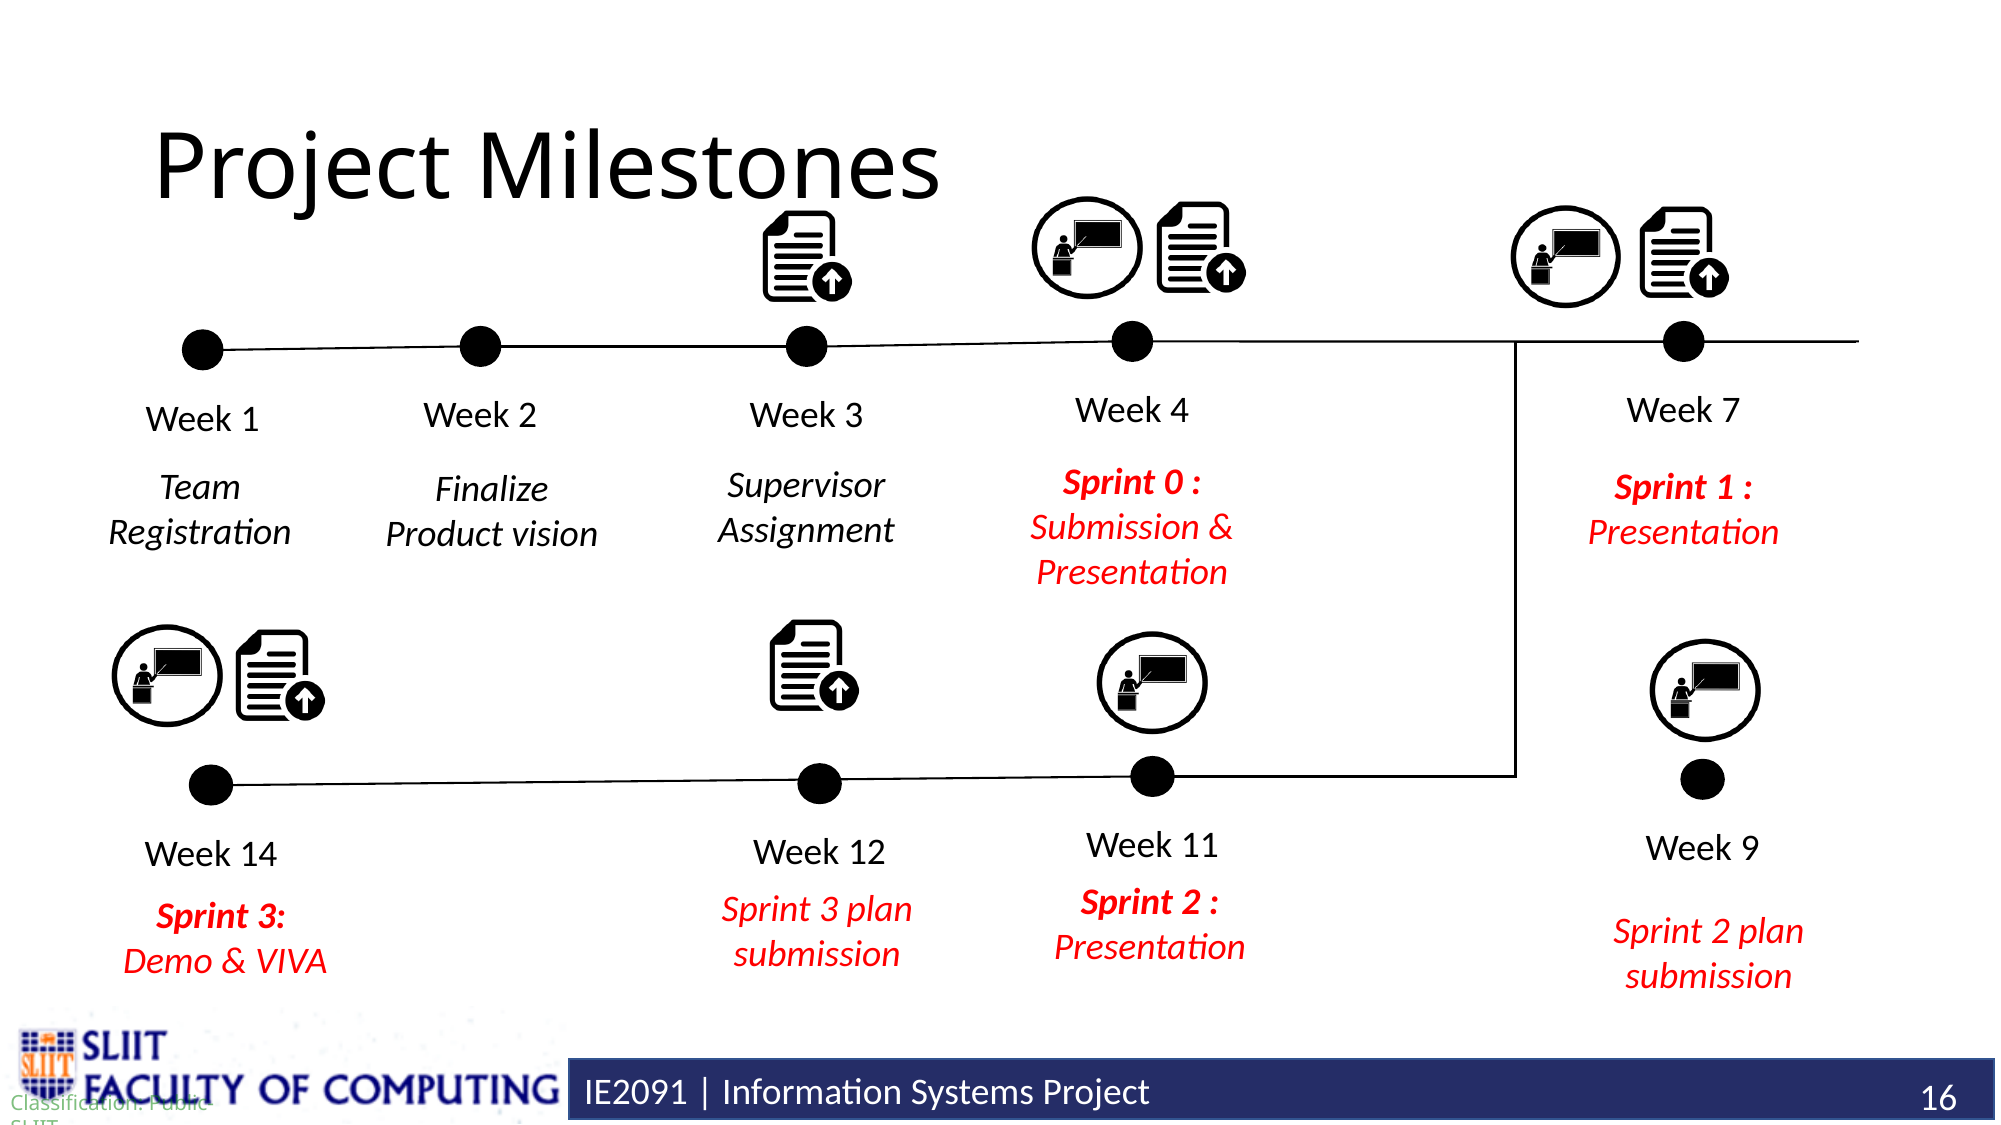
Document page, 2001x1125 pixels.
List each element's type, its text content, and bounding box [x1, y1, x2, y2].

picture [0, 1006, 568, 1124]
picture [1025, 186, 1254, 309]
picture [754, 203, 860, 309]
title Project Milestones [137, 59, 1863, 278]
picture [105, 614, 333, 737]
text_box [55, 765, 388, 990]
picture [1631, 199, 1737, 305]
slide_number 16 [1904, 1065, 2000, 1125]
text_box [826, 341, 1113, 347]
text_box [1565, 321, 1802, 342]
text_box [1014, 321, 1251, 602]
picture [1643, 628, 1767, 752]
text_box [973, 776, 1132, 786]
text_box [688, 326, 925, 559]
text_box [232, 776, 661, 786]
picture [1504, 195, 1627, 318]
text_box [1572, 777, 1846, 1005]
picture [1090, 621, 1214, 744]
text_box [362, 326, 621, 563]
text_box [81, 330, 319, 561]
picture [761, 612, 867, 718]
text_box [1173, 342, 1857, 777]
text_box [222, 346, 461, 350]
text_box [994, 756, 1306, 976]
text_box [661, 764, 973, 983]
